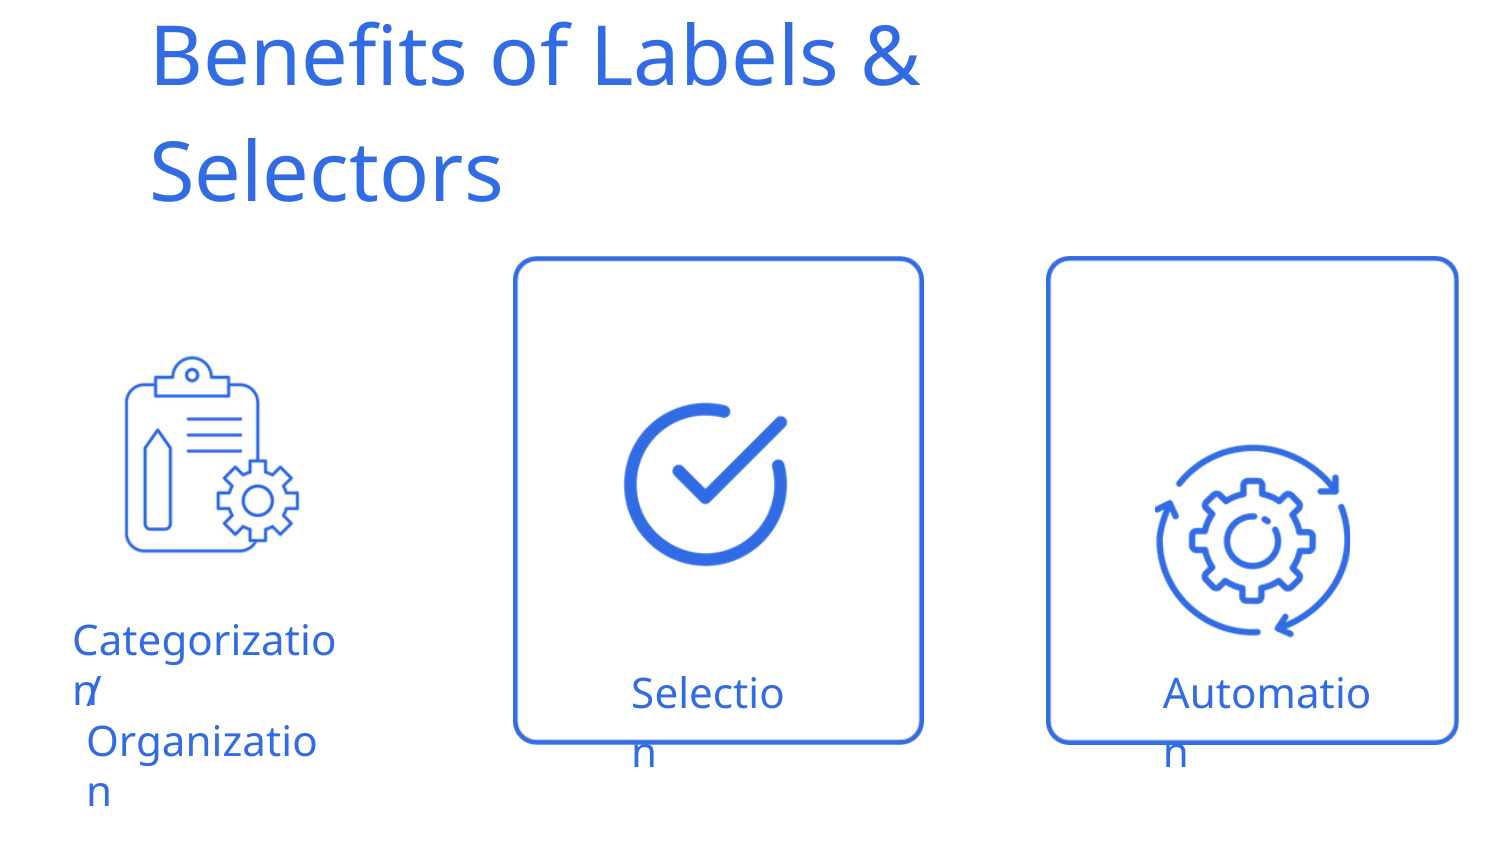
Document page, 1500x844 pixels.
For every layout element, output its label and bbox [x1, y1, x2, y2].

text_box [149, 0, 1261, 219]
text_box [72, 613, 352, 815]
text_box [513, 256, 924, 777]
text_box [111, 353, 313, 556]
text_box [1046, 256, 1459, 777]
